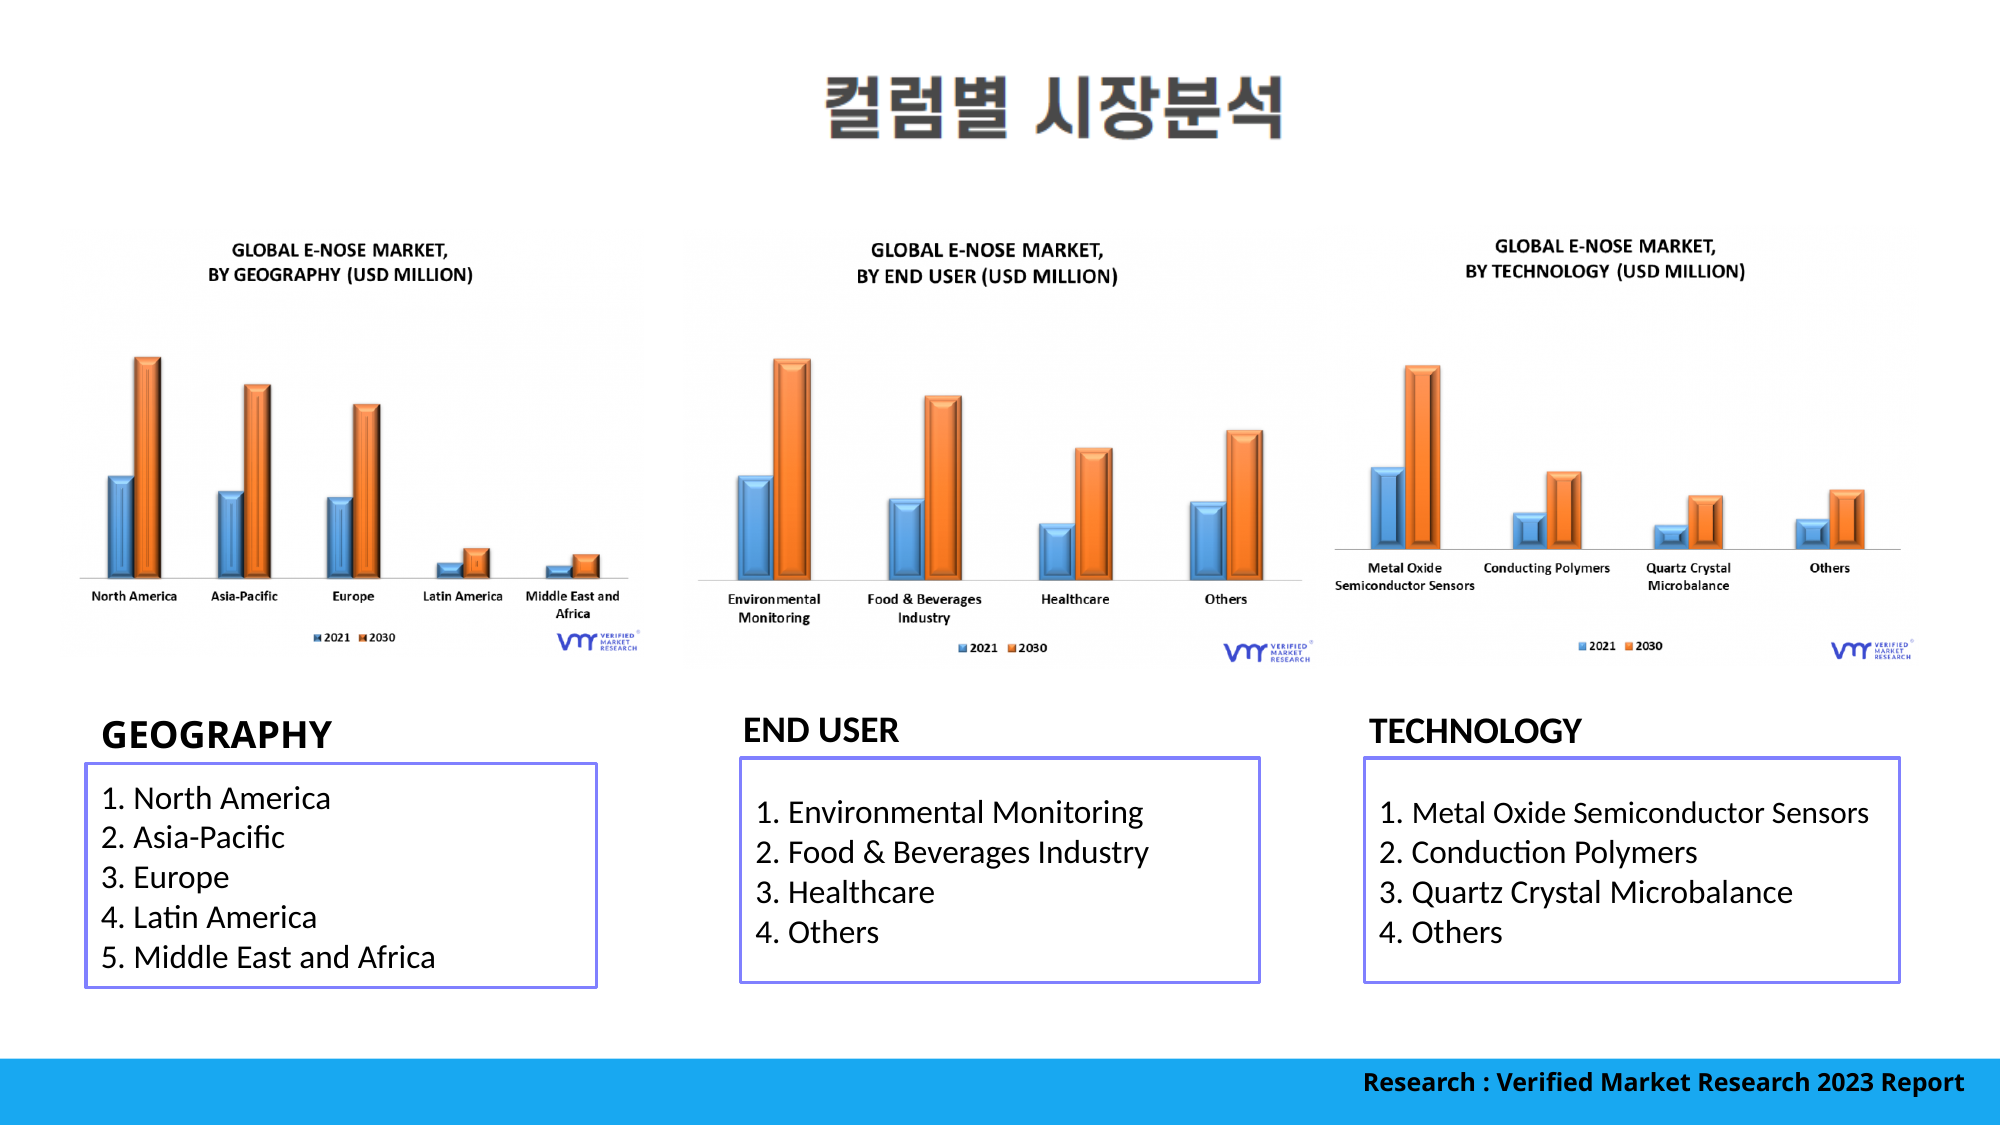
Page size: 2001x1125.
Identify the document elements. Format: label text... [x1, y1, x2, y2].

text_box END USER [728, 697, 1237, 758]
text_box [0, 1057, 2000, 1125]
text_box TECHNOLOGY [1354, 698, 1946, 759]
text_box GEOGRAPHY [85, 704, 597, 763]
picture [683, 225, 1919, 670]
picture [59, 228, 645, 657]
text_box 1. Metal Oxide Semiconductor Sensors 2. Conduction Polymers 3. Quartz Crystal Microbalance 4. Others [1364, 757, 1900, 983]
picture [792, 51, 1323, 162]
text_box 1. Environmental Monitoring 2. Food & Beverages Industry 3. Healthcare 4. Others [740, 757, 1260, 983]
text_box 1. North America 2. Asia-Pacific 3. Europe 4. Latin America 5. Middle East and Africa [85, 763, 597, 988]
text_box Research : Verified Market Research 2023 Report [716, 1058, 1981, 1104]
